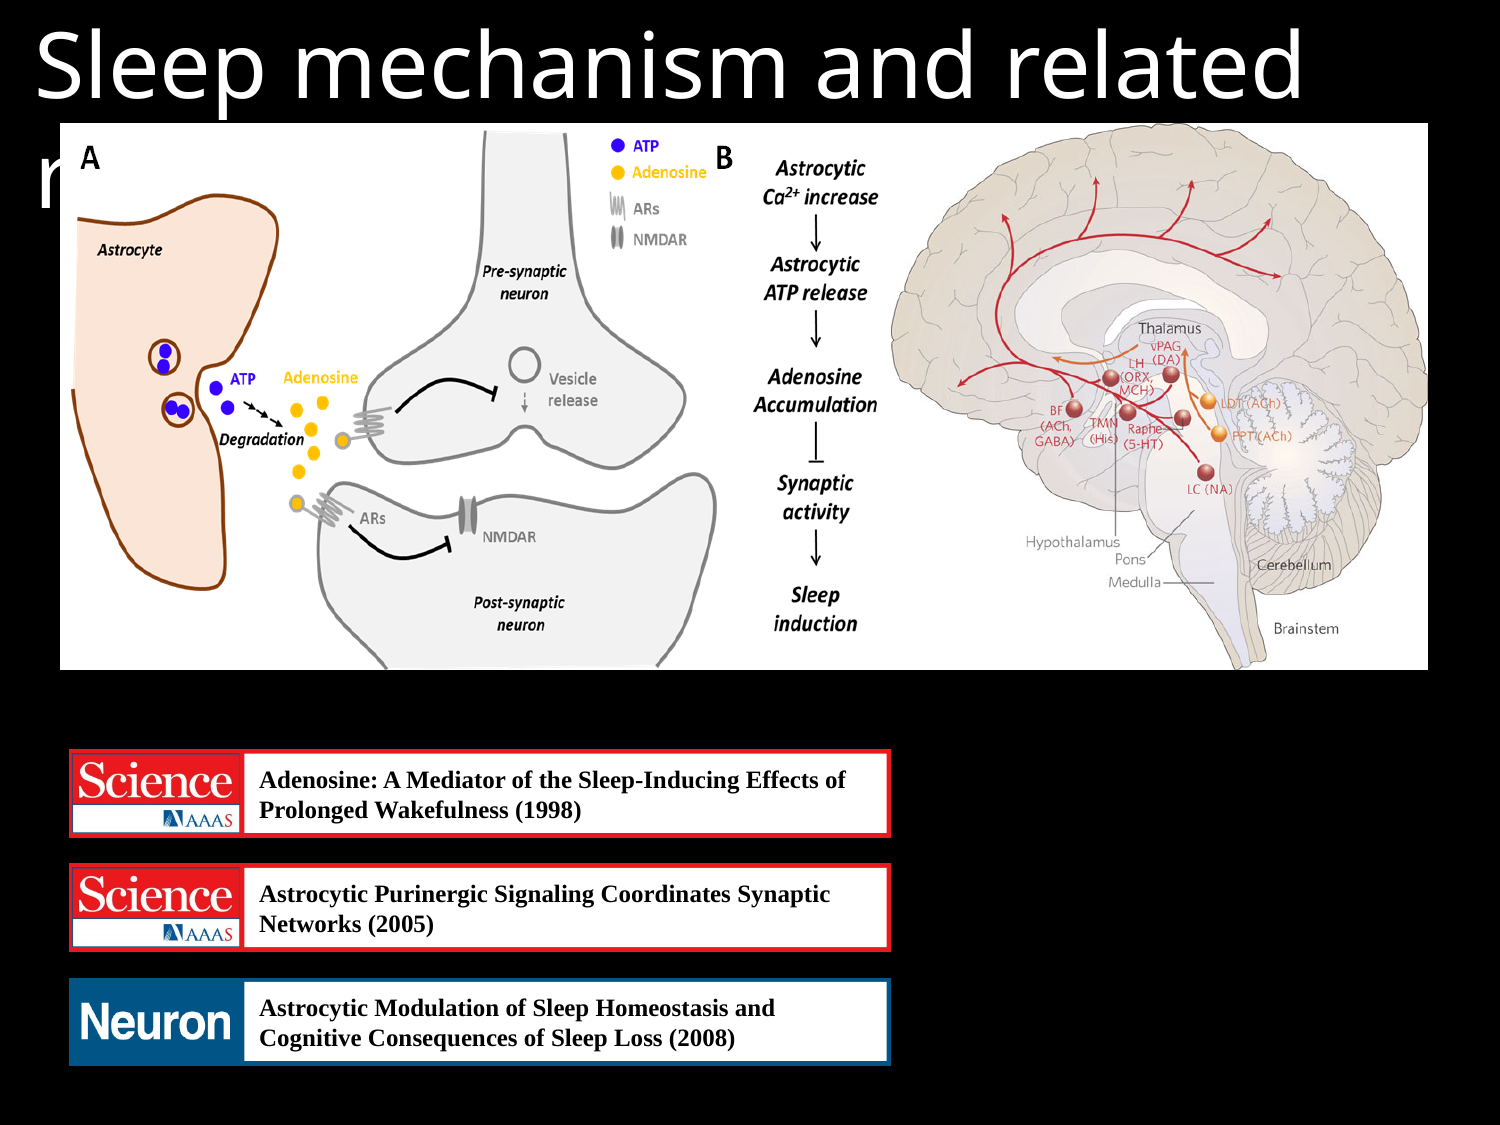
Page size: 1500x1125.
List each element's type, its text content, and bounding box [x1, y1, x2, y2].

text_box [60, 123, 1428, 670]
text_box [68, 976, 892, 1068]
text_box Sleep mechanism and related region [19, 0, 1469, 235]
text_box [68, 862, 892, 953]
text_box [68, 748, 892, 839]
